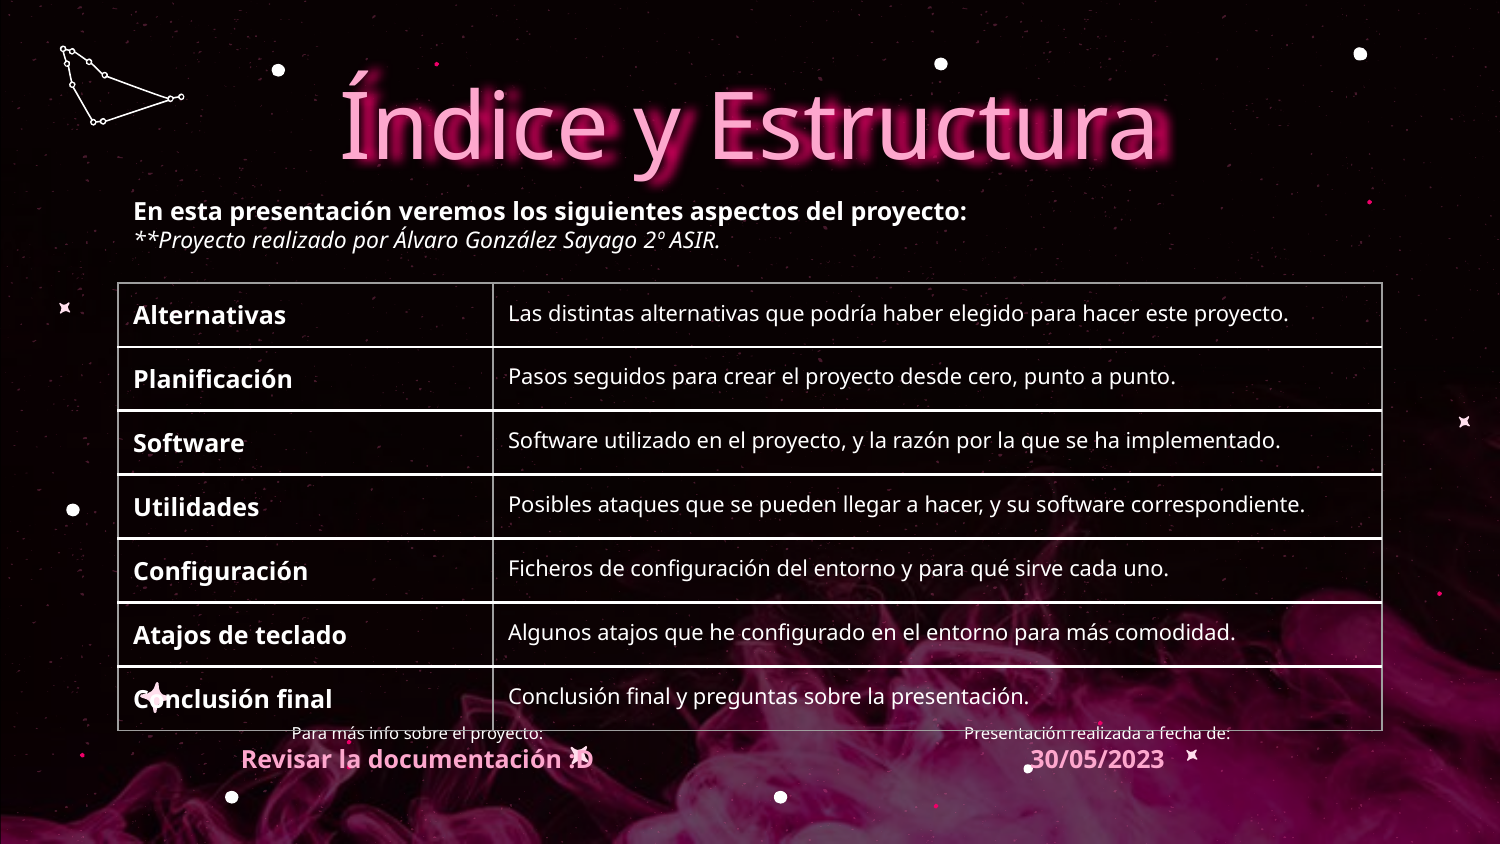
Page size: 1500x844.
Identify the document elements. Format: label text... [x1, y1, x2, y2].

table_cell Conclusión final [119, 668, 492, 730]
table_cell Algunos atajos que he configurado en el entorno para más comodidad. [494, 604, 1381, 665]
table_cell Atajos de teclado [119, 604, 492, 665]
table_cell Planificación [119, 348, 492, 409]
table_cell Conclusión final y preguntas sobre la presentación. [494, 668, 1381, 730]
table_header Alternativas [119, 284, 492, 346]
text_box [59, 45, 185, 126]
table_header Las distintas alternativas que podría haber elegido para hacer este proyecto. [494, 284, 1381, 346]
table_cell Posibles ataques que se pueden llegar a hacer, y su software correspondiente. [494, 476, 1381, 537]
table_cell Configuración [119, 540, 492, 601]
table_cell Utilidades [119, 476, 492, 537]
table_cell Software utilizado en el proyecto, y la razón por la que se ha implementado. [494, 412, 1381, 473]
title Índice y Estructura [118, 88, 1382, 183]
text_box En esta presentación veremos los siguientes aspectos del proyecto: **Proyecto realizado por Álvaro González Sayago 2º ASIR. [118, 195, 1382, 275]
table_cell Pasos seguidos para crear el proyecto desde cero, punto a punto. [494, 348, 1381, 409]
table_cell Software [119, 412, 492, 473]
text_box Para más info sobre el proyecto: Revisar la documentación :D [171, 731, 664, 784]
table_cell Ficheros de configuración del entorno y para qué sirve cada uno. [494, 540, 1381, 601]
picture [0, 0, 1500, 844]
text_box Presentación realizada a fecha de: 30/05/2023 [851, 731, 1344, 784]
